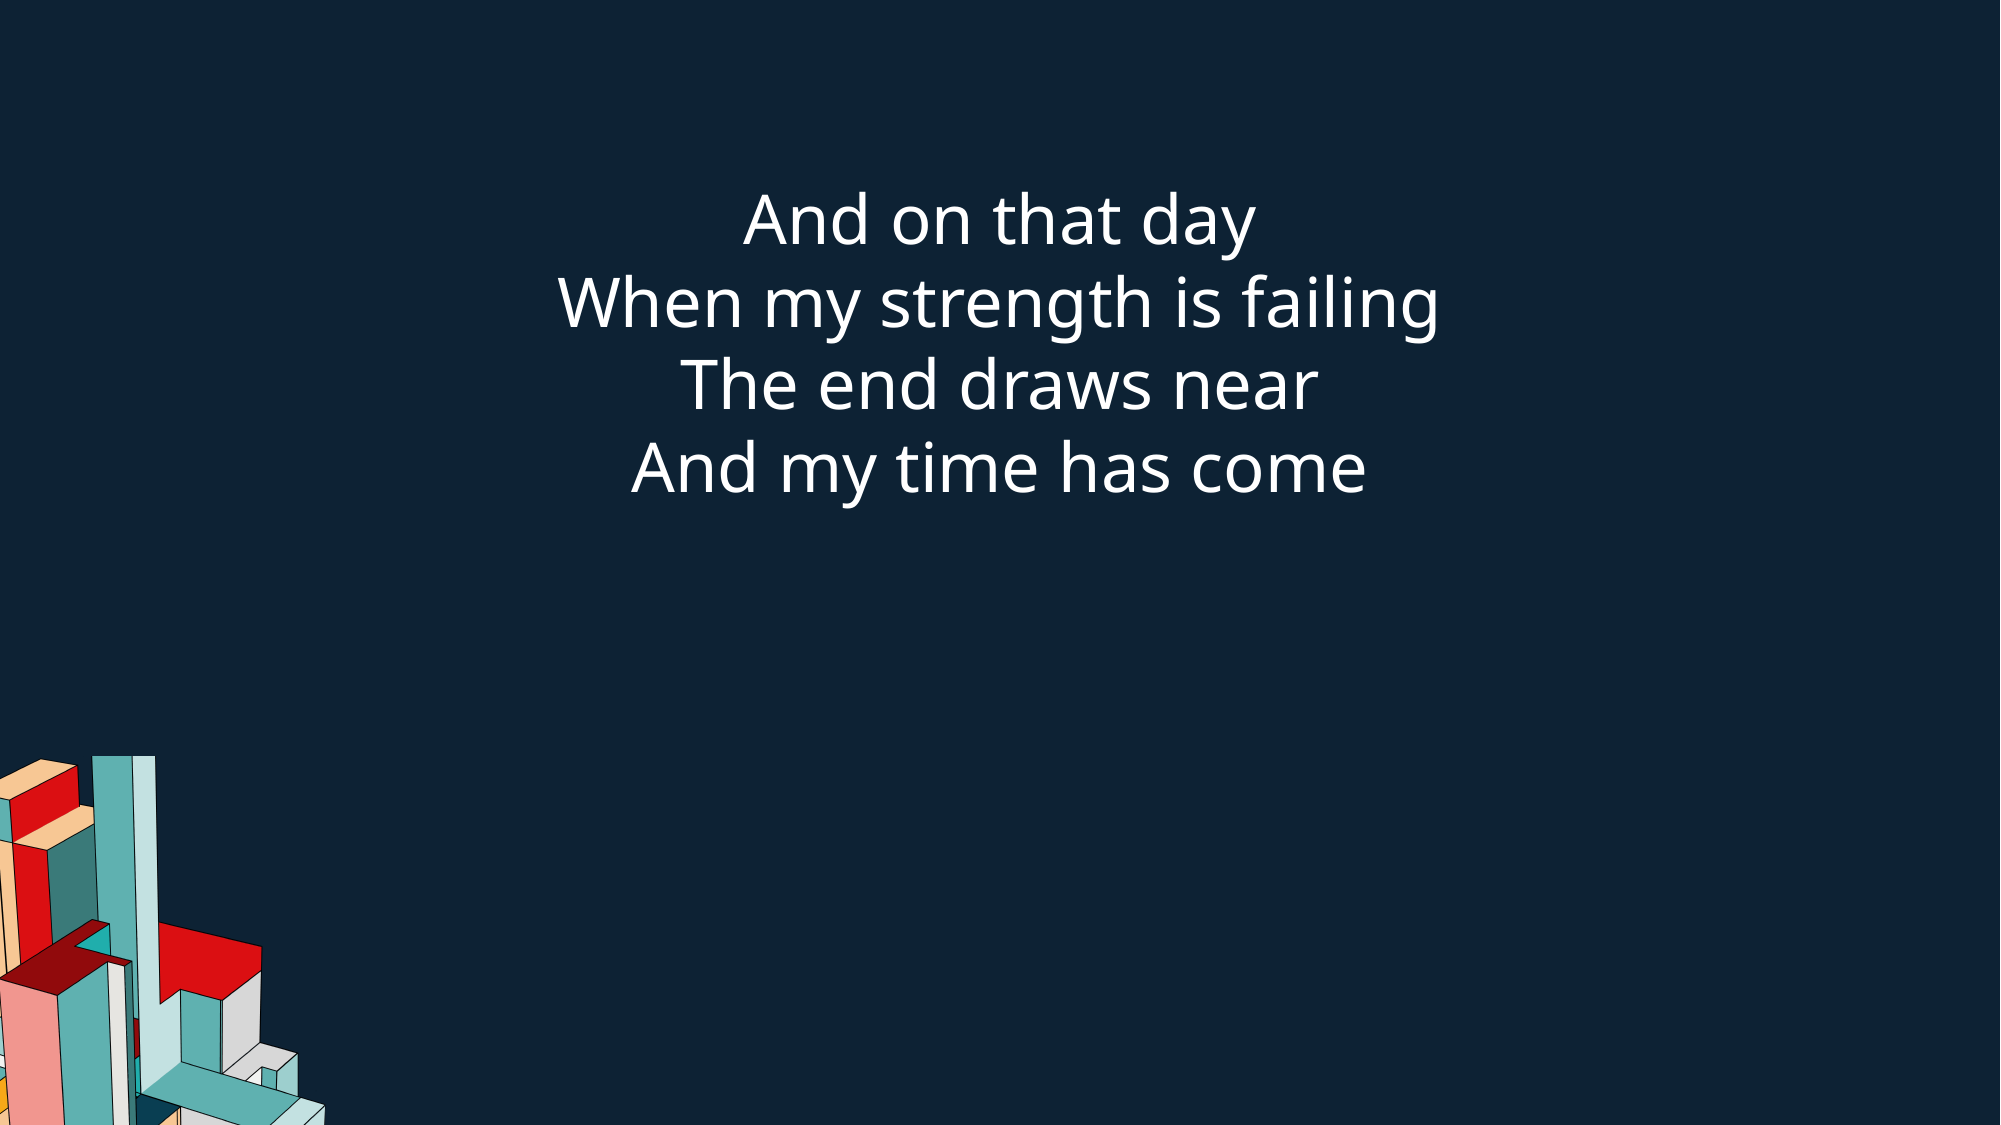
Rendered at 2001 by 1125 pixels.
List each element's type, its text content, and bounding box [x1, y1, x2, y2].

text_box And on that day When my strength is failing The end draws near And my time has come [99, 168, 1900, 596]
picture [0, 756, 326, 1125]
